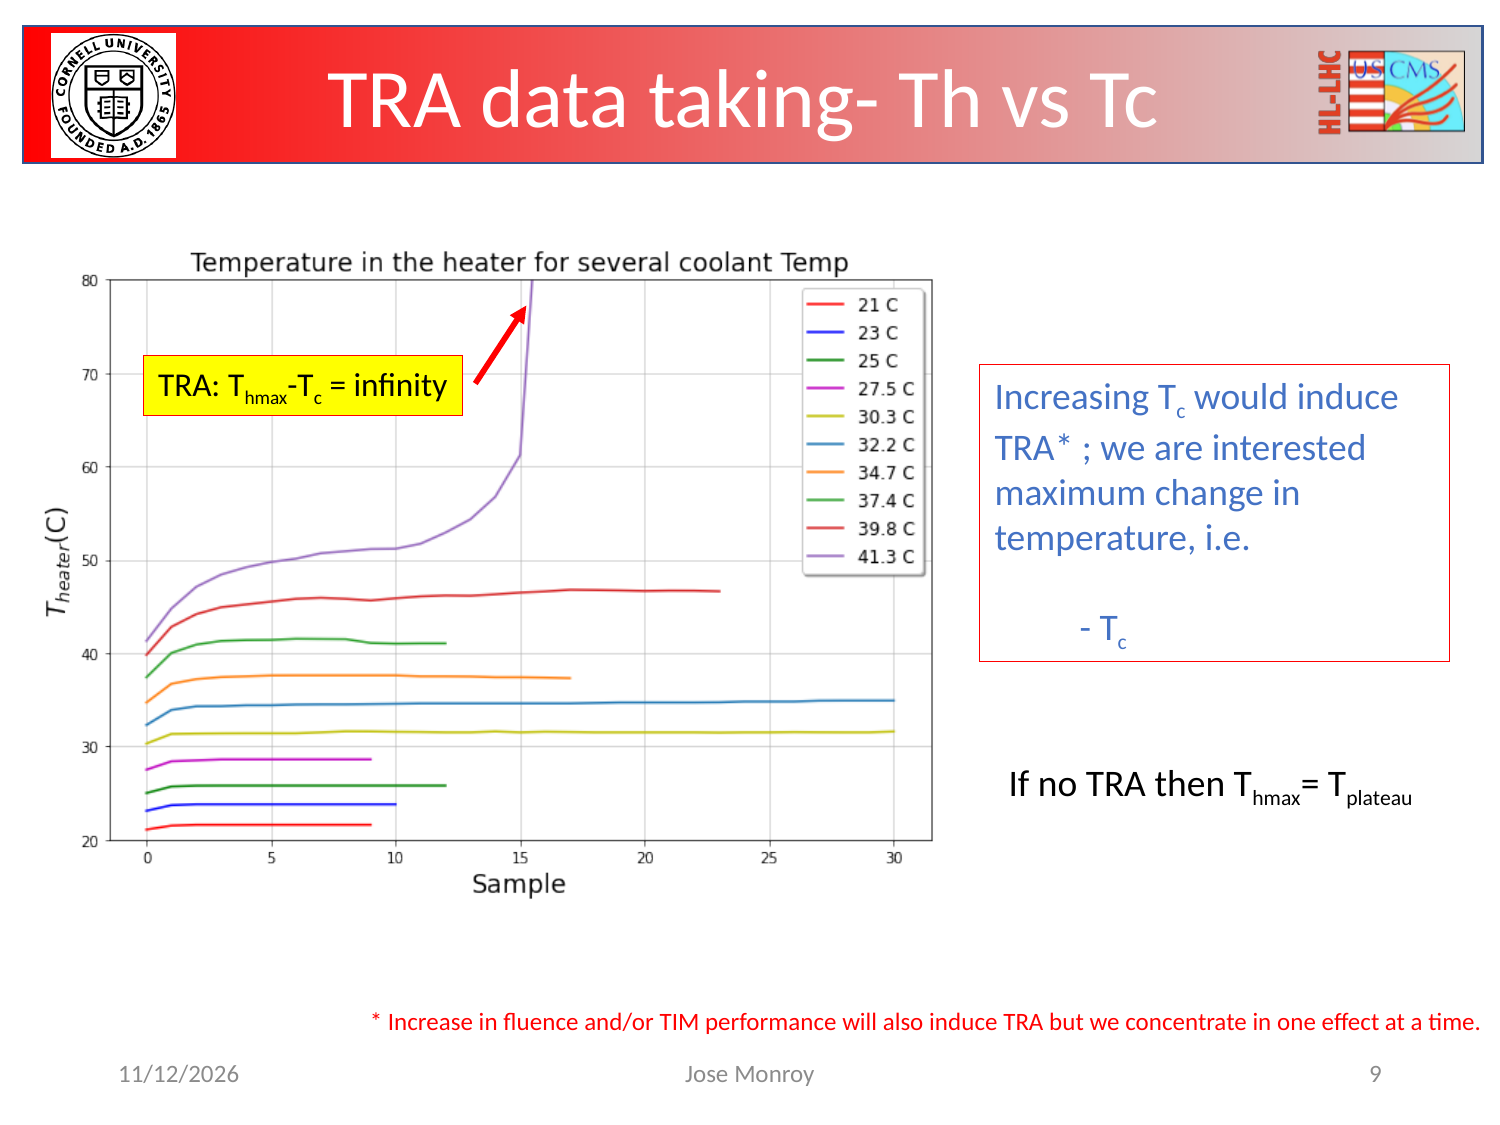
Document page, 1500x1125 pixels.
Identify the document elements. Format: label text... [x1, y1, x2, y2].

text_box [475, 305, 527, 384]
slide_number 9 [1059, 1043, 1397, 1103]
picture [33, 241, 942, 908]
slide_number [103, 1042, 441, 1103]
text_box If no TRA then Thmax= Tplateau [993, 751, 1428, 818]
text_box * Increase in fluence and/or TIM performance will also induce TRA but we concentrate in one effect at a time. [355, 997, 1499, 1043]
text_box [22, 26, 1483, 163]
footer Jose Monroy [496, 1043, 1004, 1103]
